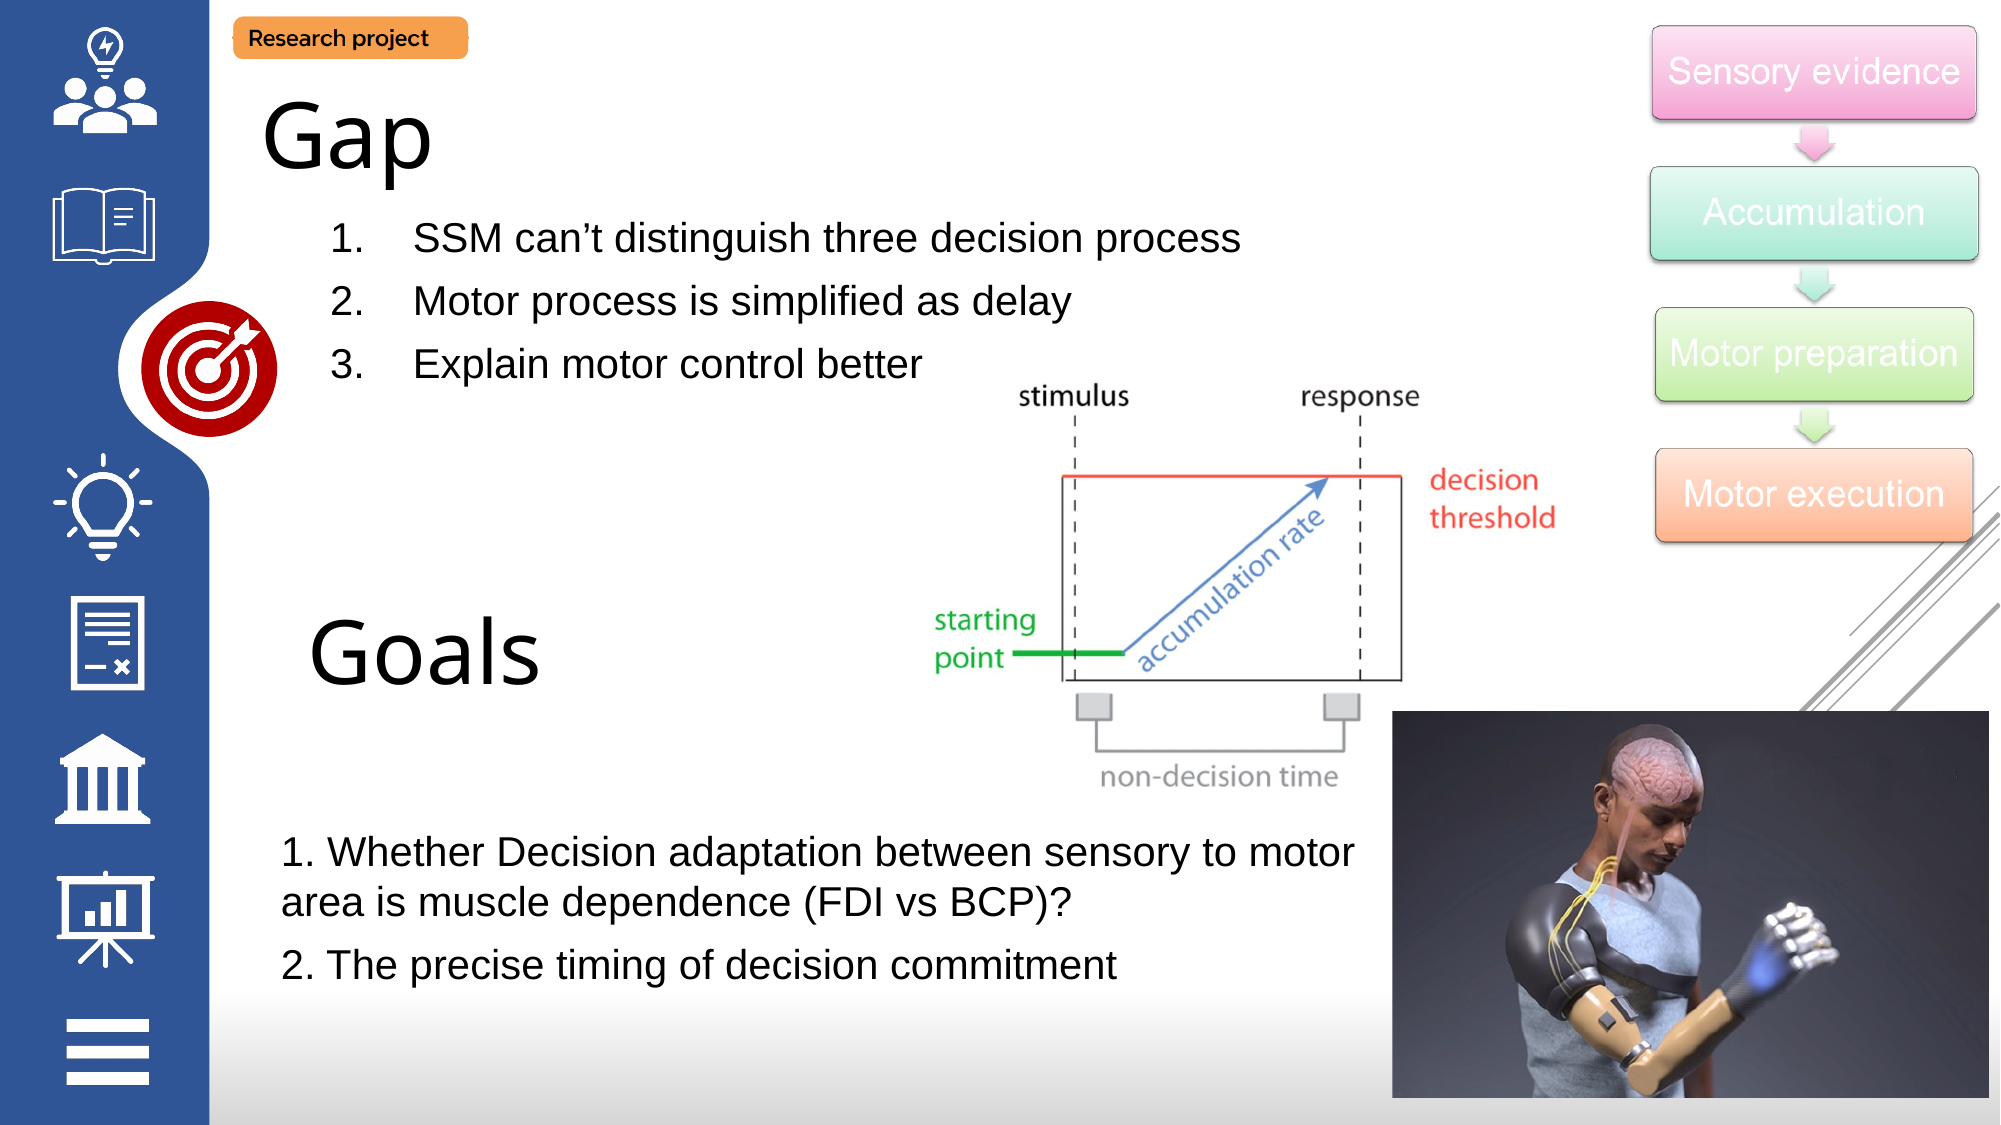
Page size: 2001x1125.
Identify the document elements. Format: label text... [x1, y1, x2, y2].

picture [148, 306, 272, 431]
picture [50, 585, 165, 700]
picture [1637, 20, 1990, 552]
text_box Goals [292, 588, 929, 710]
picture [43, 448, 164, 568]
picture [42, 166, 165, 289]
picture [42, 717, 164, 839]
text_box [0, 0, 210, 1125]
picture [231, 13, 469, 59]
picture [934, 378, 1990, 1098]
text_box [186, 301, 232, 305]
text_box 1. Whether Decision adaptation between sensory to motor area is muscle dependence (FDI vs BCP)? 2. The precise timing of decision commitment [266, 817, 1386, 995]
picture [43, 856, 168, 981]
picture [54, 998, 161, 1106]
picture [36, 12, 173, 149]
text_box Gap [245, 28, 1632, 196]
text_box SSM can’t distinguish three decision process Motor process is simplified as delay Explain motor control better [315, 203, 1334, 394]
